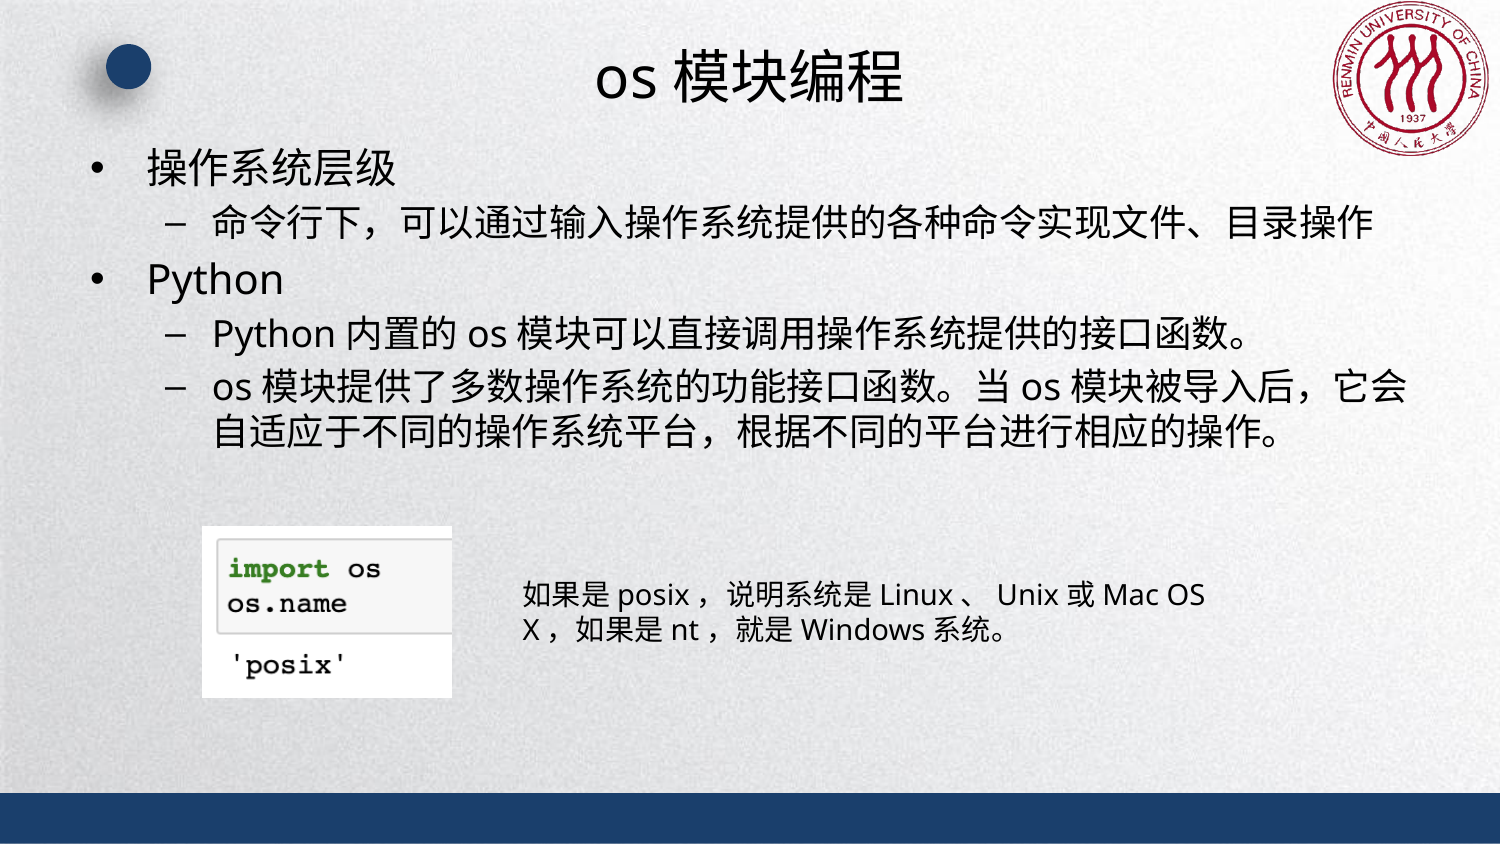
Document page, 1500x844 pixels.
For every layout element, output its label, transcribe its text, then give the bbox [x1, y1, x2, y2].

title os模块编程 [75, 33, 1425, 116]
text_box 如果是posix，说明系统是Linux、Unix或Mac OS X，如果是nt，就是Windows系统。 [507, 569, 1244, 654]
picture [0, 0, 1500, 793]
list 操作系统层级 命令行下，可以通过输入操作系统提供的各种命令实现文件、目录操作 Python Python内置的os模块可以直接调用操作系统提供的接口函数。 os模块提供了多数操作系统的功能接口函数。当os模块被导入后，它会自适应于不同的操作系统平台，根据不同的平台进行相应的操作。 [75, 134, 1425, 781]
